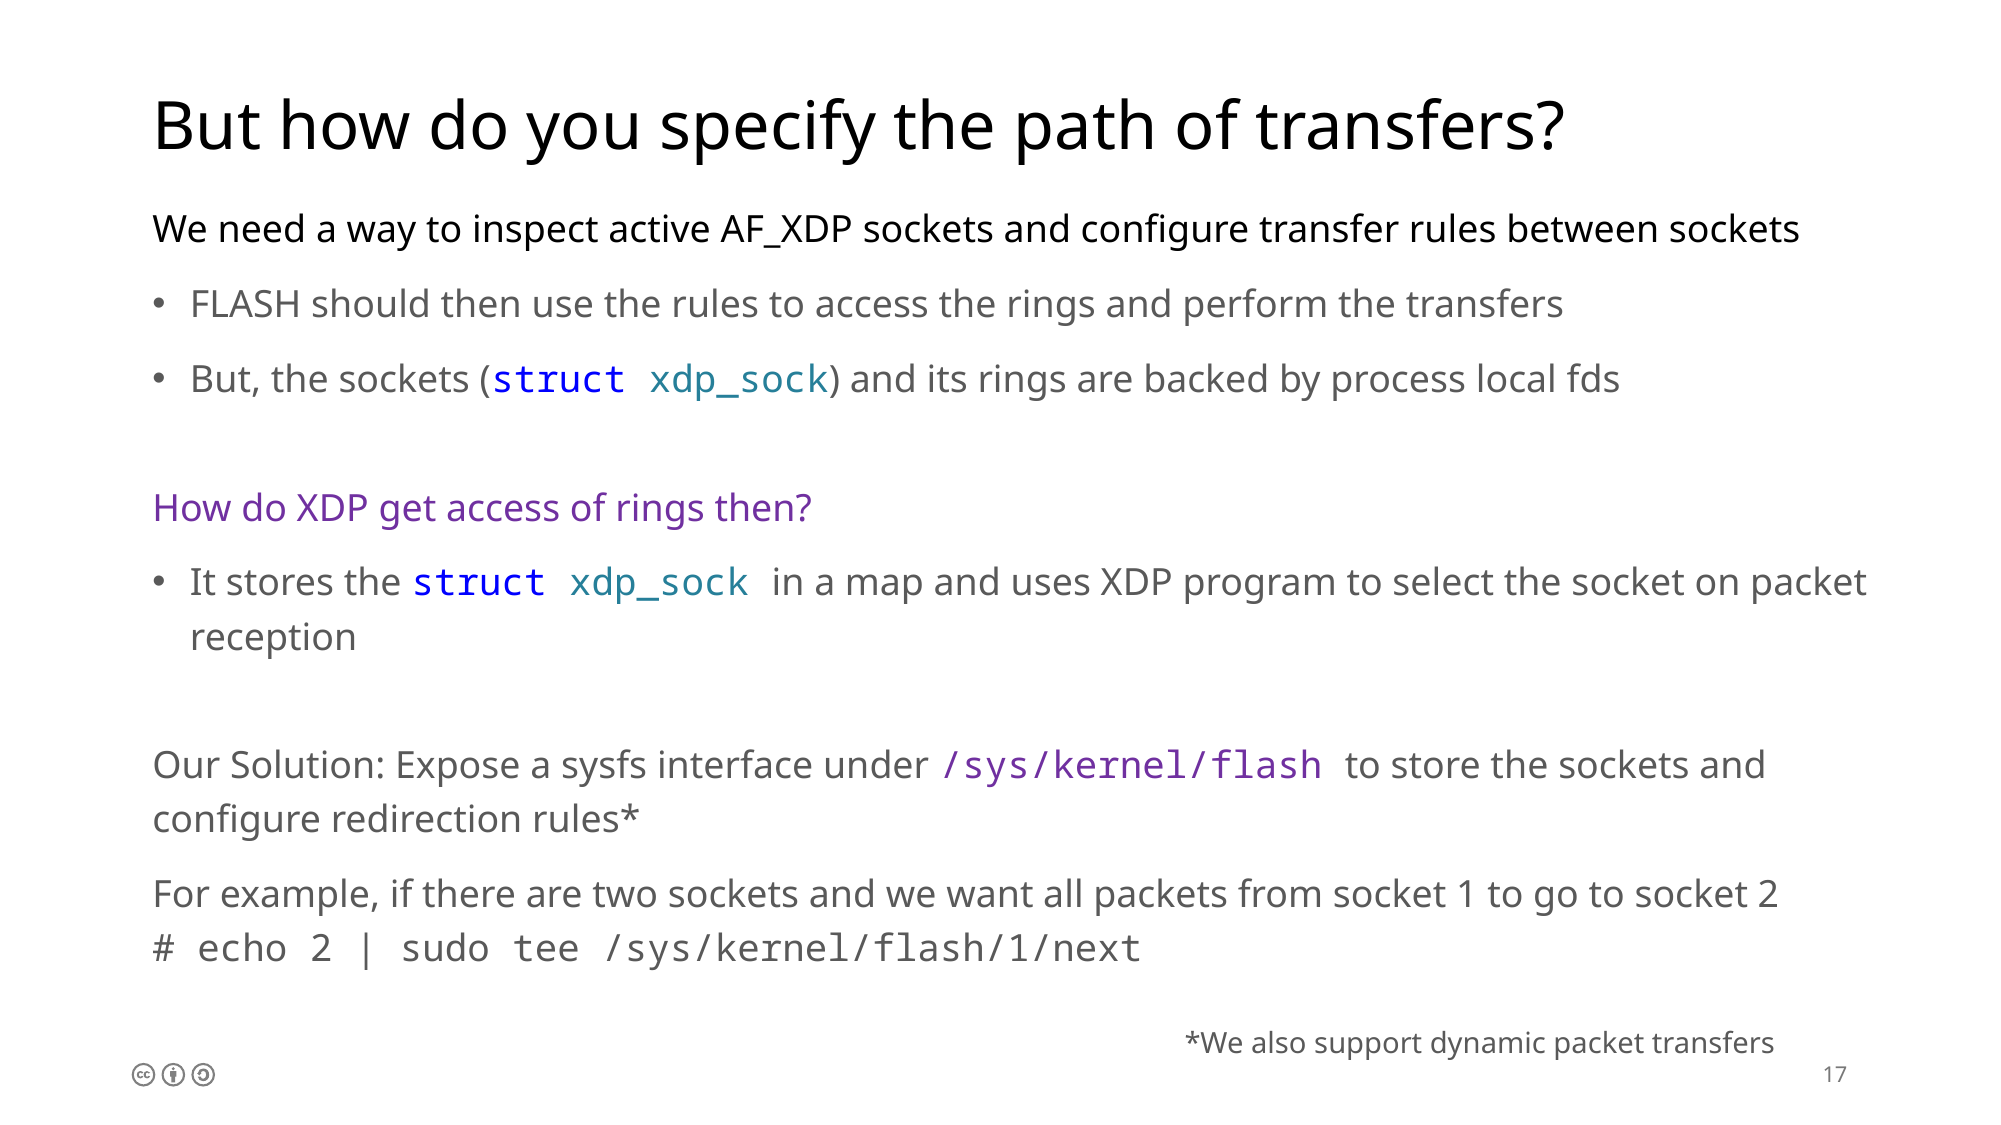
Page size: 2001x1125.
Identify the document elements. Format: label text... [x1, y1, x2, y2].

title But how do you specify the path of transfers? [137, 59, 1863, 171]
text_box *We also support dynamic packet transfers [1169, 1017, 1813, 1068]
slide_number 17 [1412, 1042, 1863, 1103]
list We need a way to inspect active AF_XDP sockets and configure transfer rules between sockets FLASH should then use the rules to access the rings and perform the transfers But, the sockets (struct xdp_sock) and its rings are backed by process local fds How do XDP get access of rings then? It stores the struct xdp_sock in a map and uses XDP program to select the socket on packet reception Our Solution: Expose a sysfs interface under /sys/kernel/flash to store the sockets and configure redirection rules* For example, if there are two sockets and we want all packets from socket 1 to go to socket 2 # echo 2 | sudo tee /sys/kernel/flash/1/next [137, 188, 1903, 1014]
